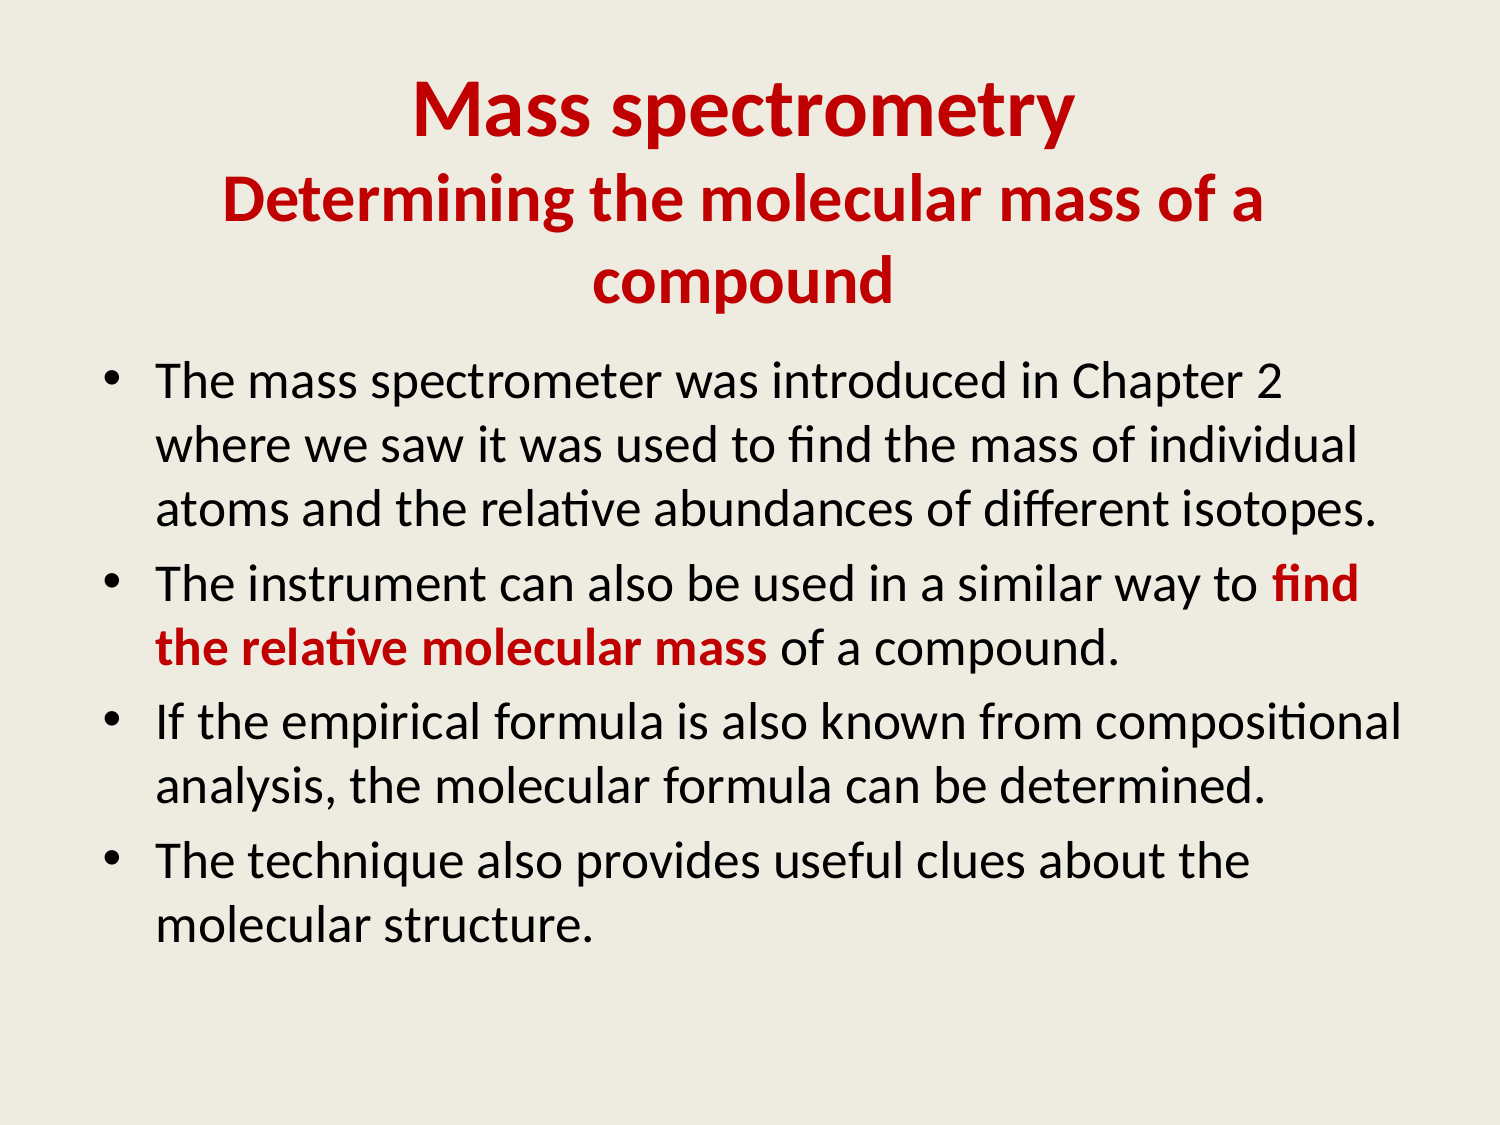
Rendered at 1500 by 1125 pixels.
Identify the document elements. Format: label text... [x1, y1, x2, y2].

list The mass spectrometer was introduced in Chapter 2 where we saw it was used to find the mass of individual atoms and the relative abundances of different isotopes. The instrument can also be used in a similar way to find the relative molecular mass of a compound. If the empirical formula is also known from compositional analysis, the molecular formula can be determined. The technique also provides useful clues about the molecular structure. [87, 337, 1438, 1055]
title Mass spectrometry Determining the molecular mass of a compound [24, 45, 1463, 325]
